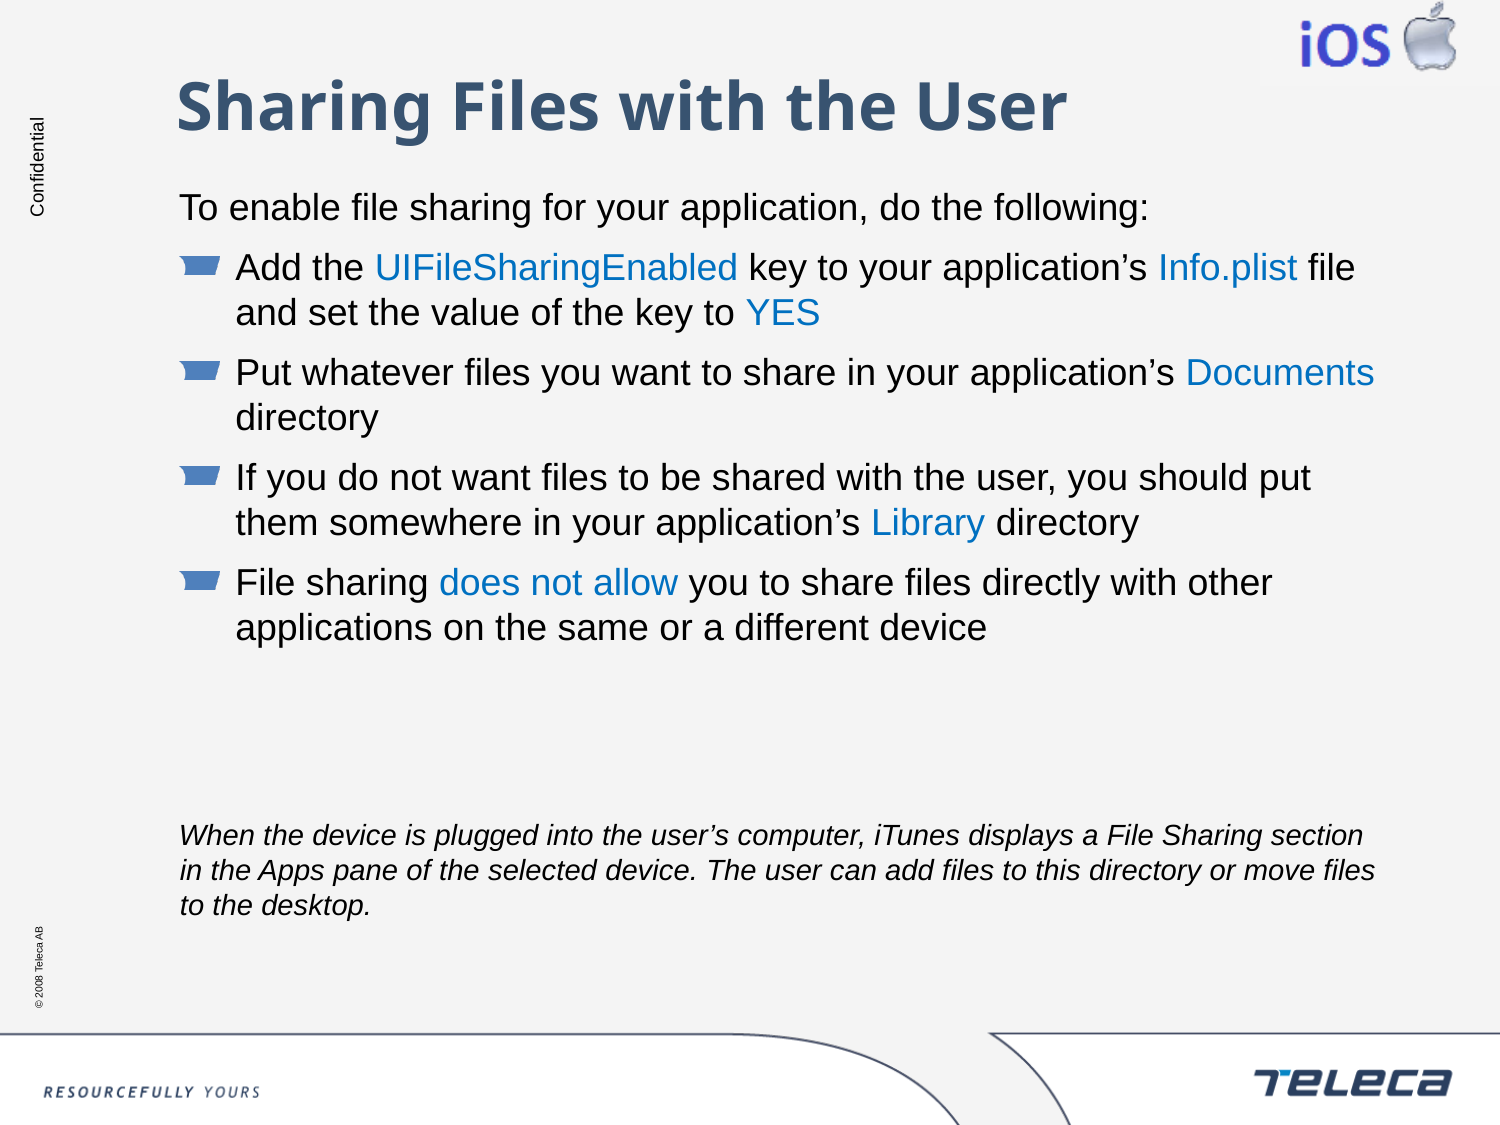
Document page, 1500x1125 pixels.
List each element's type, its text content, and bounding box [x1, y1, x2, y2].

picture [1260, 0, 1500, 86]
list To enable file sharing for your application, do the following: Add the UIFileSharingEnabled key to your application’s Info.plist file and set the value of the key to YES Put whatever files you want to share in your application’s Documents directory If you do not want files to be shared with the user, you should put them somewhere in your application’s Library directory File sharing does not allow you to share files directly with other applications on the same or a different device When the device is plugged into the user’s computer, iTunes displays a File Sharing section in the Apps pane of the selected device. The user can add files to this directory or move files to the desktop. [163, 175, 1410, 984]
picture [179, 466, 220, 485]
picture [179, 361, 220, 380]
title Sharing Files with the User [161, 47, 1407, 153]
picture [179, 256, 220, 275]
picture [179, 571, 220, 590]
picture [0, 1015, 1500, 1125]
